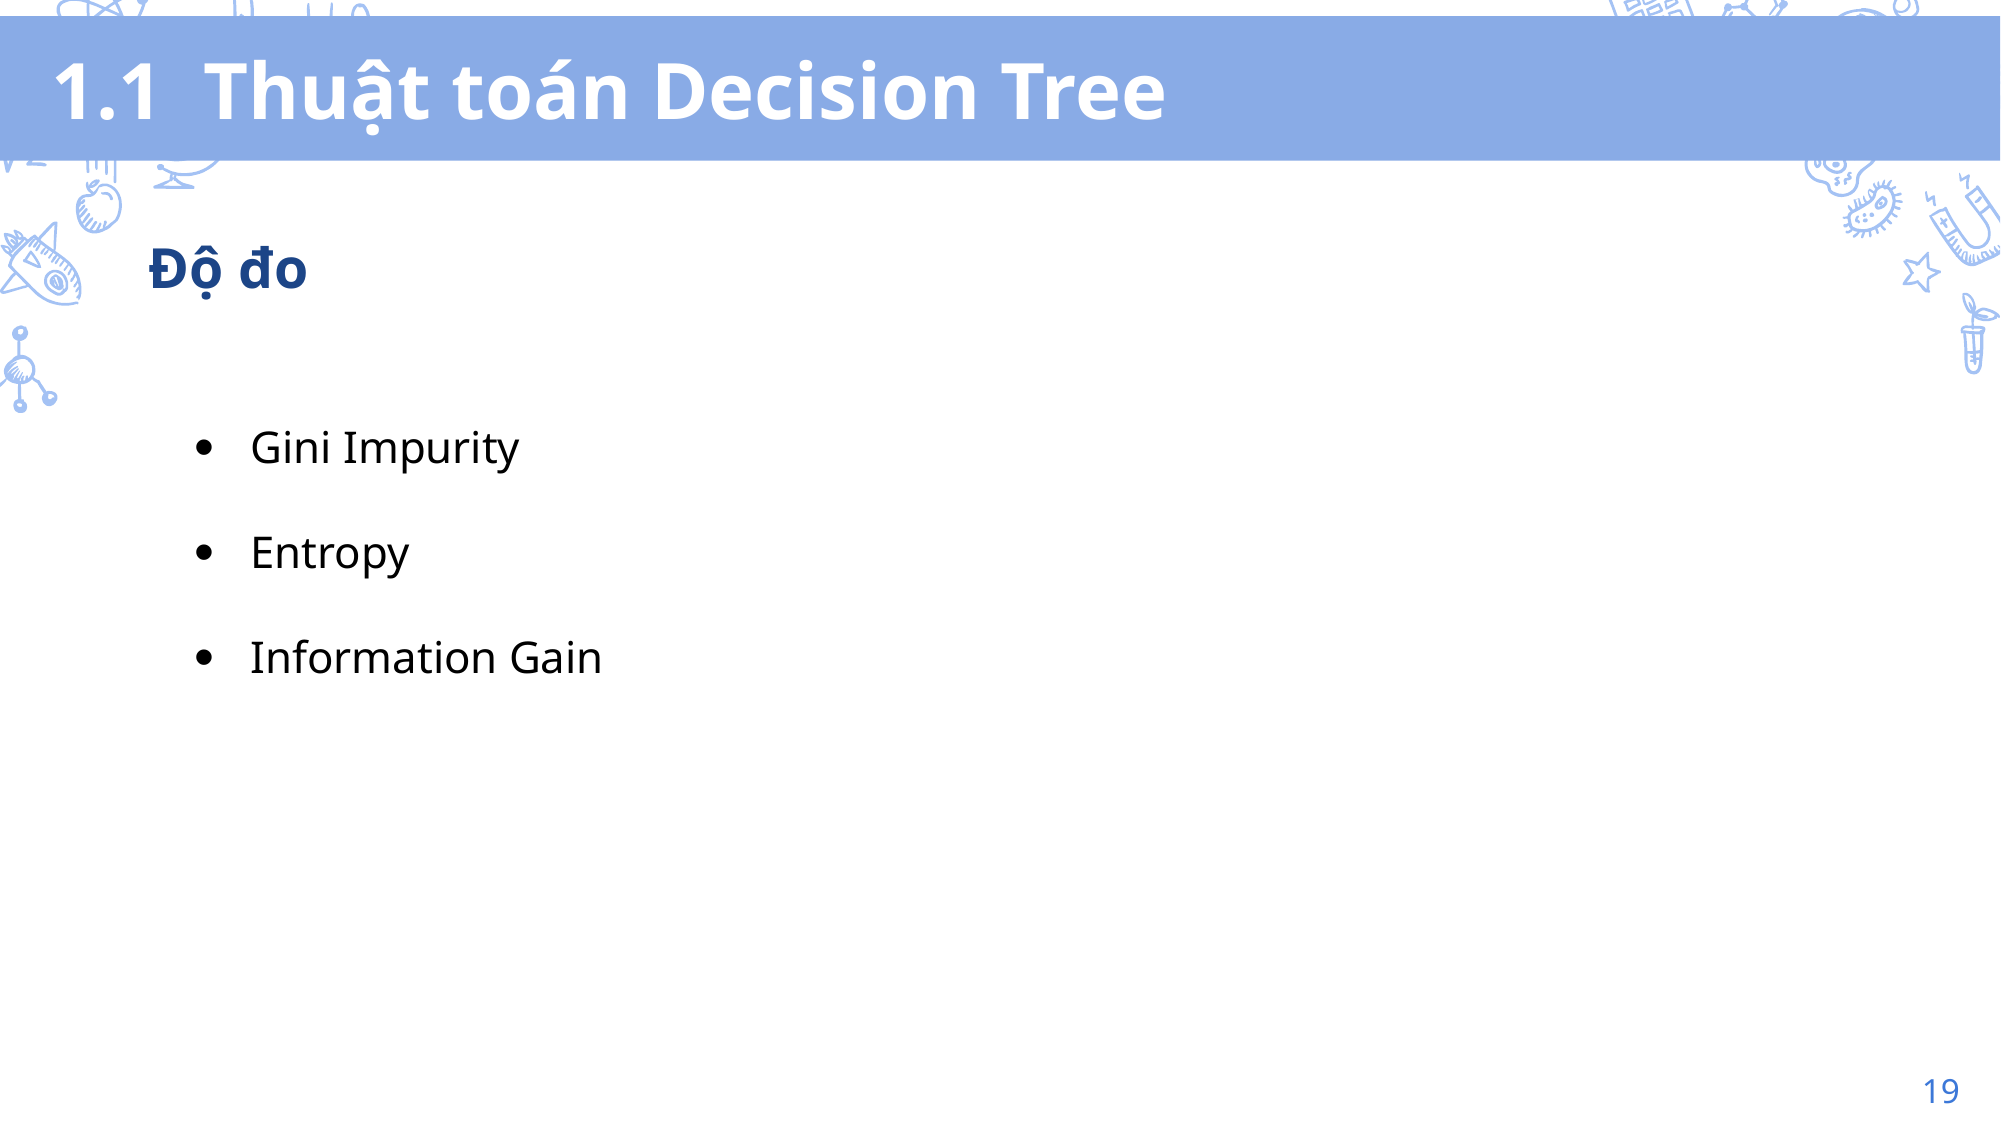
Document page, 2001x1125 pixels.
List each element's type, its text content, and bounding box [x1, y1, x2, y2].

title 1.1 Thuật toán Decision Tree [36, 39, 1380, 138]
text_box Gini Impurity Entropy Information Gain [179, 360, 1180, 691]
slide_number 19 [1880, 1061, 2000, 1125]
text_box Độ đo [133, 225, 1458, 319]
